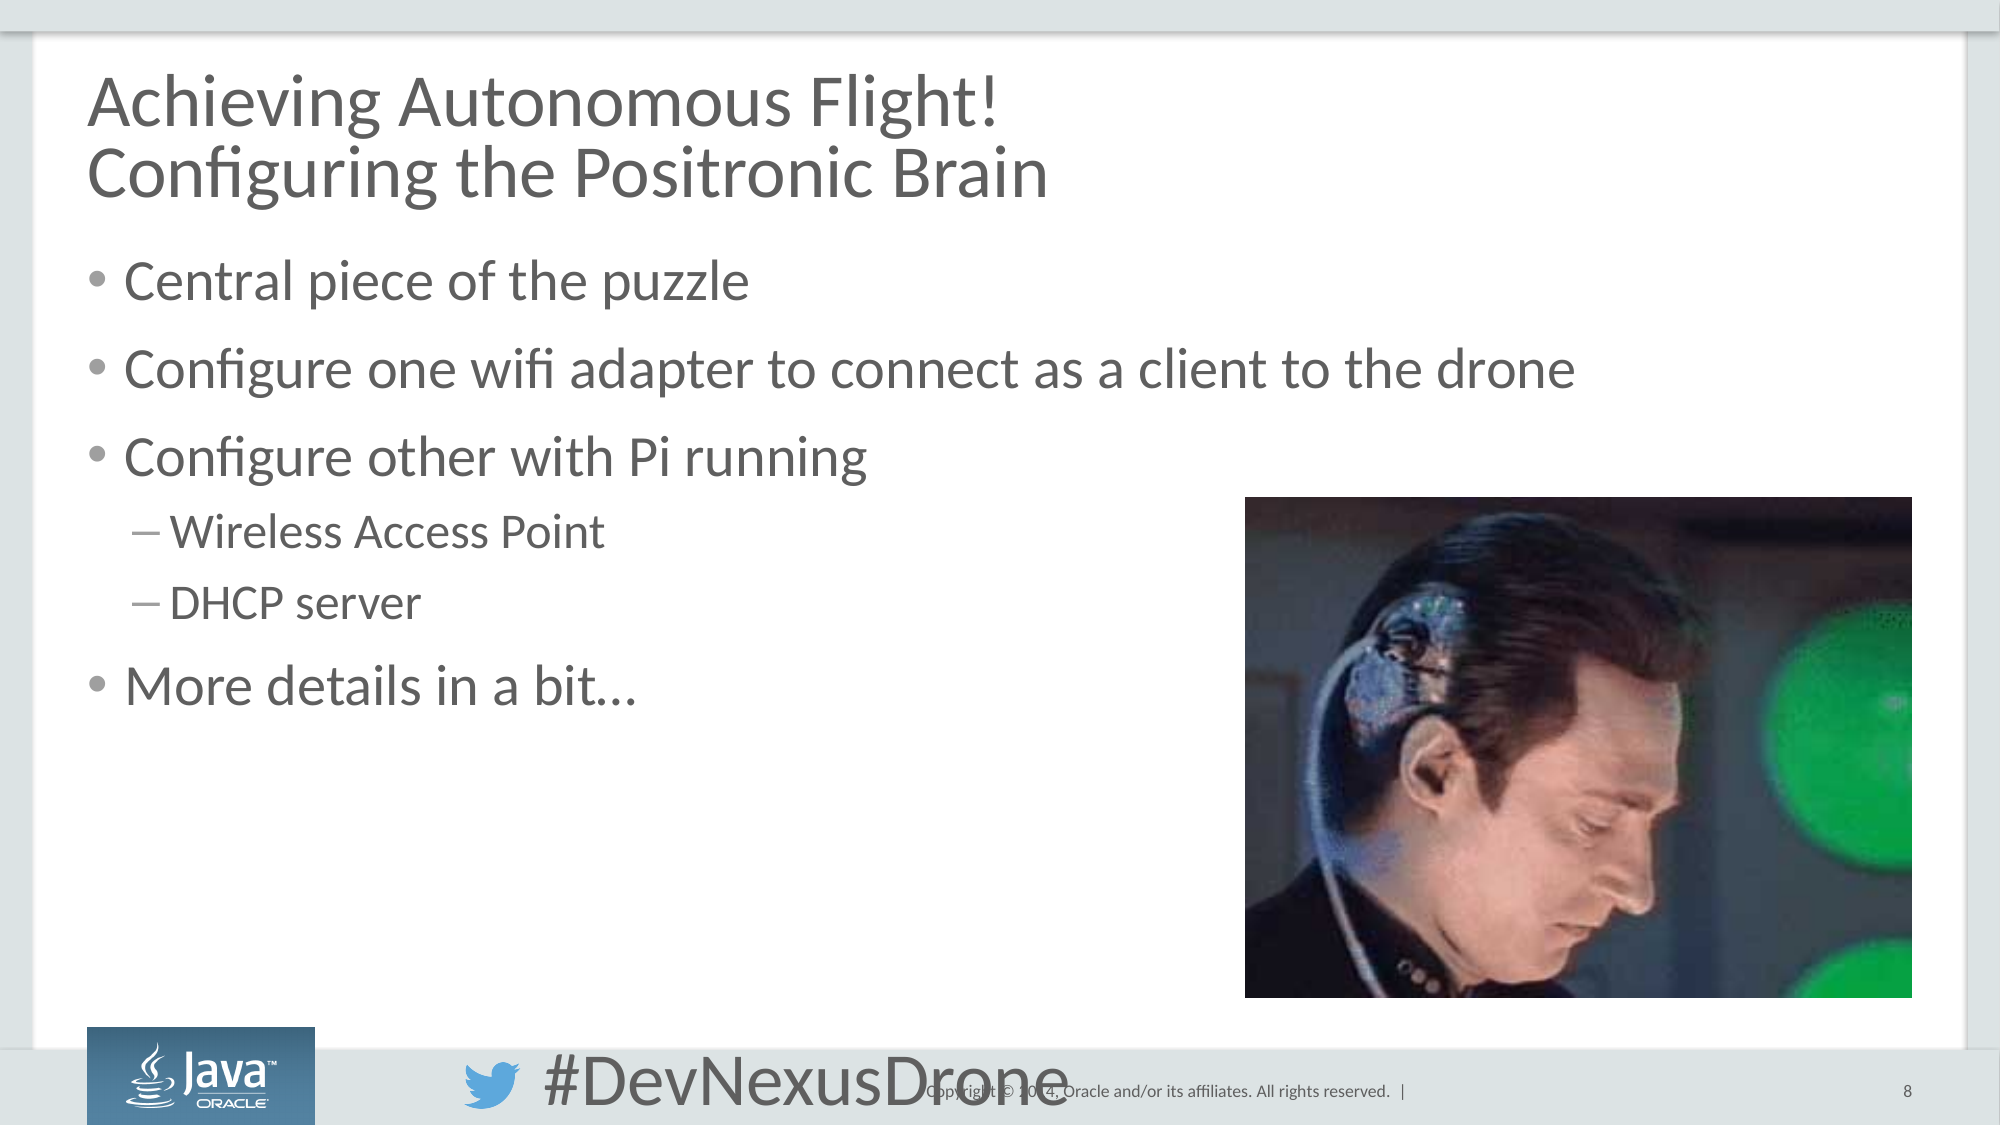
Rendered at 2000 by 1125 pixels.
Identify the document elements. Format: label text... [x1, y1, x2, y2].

picture [463, 1062, 521, 1110]
title Achieving Autonomous Flight! Configuring the Positronic Brain [87, 66, 1913, 213]
picture [1244, 497, 1912, 998]
picture [87, 1027, 315, 1125]
text_box #DevNexusDrone [543, 1047, 1246, 1121]
slide_number 8 [1849, 1075, 1913, 1106]
list Central piece of the puzzle Configure one wifi adapter to connect as a client to the drone Configure other with Pi running Wireless Access Point DHCP server More details in a bit… [87, 249, 1913, 975]
